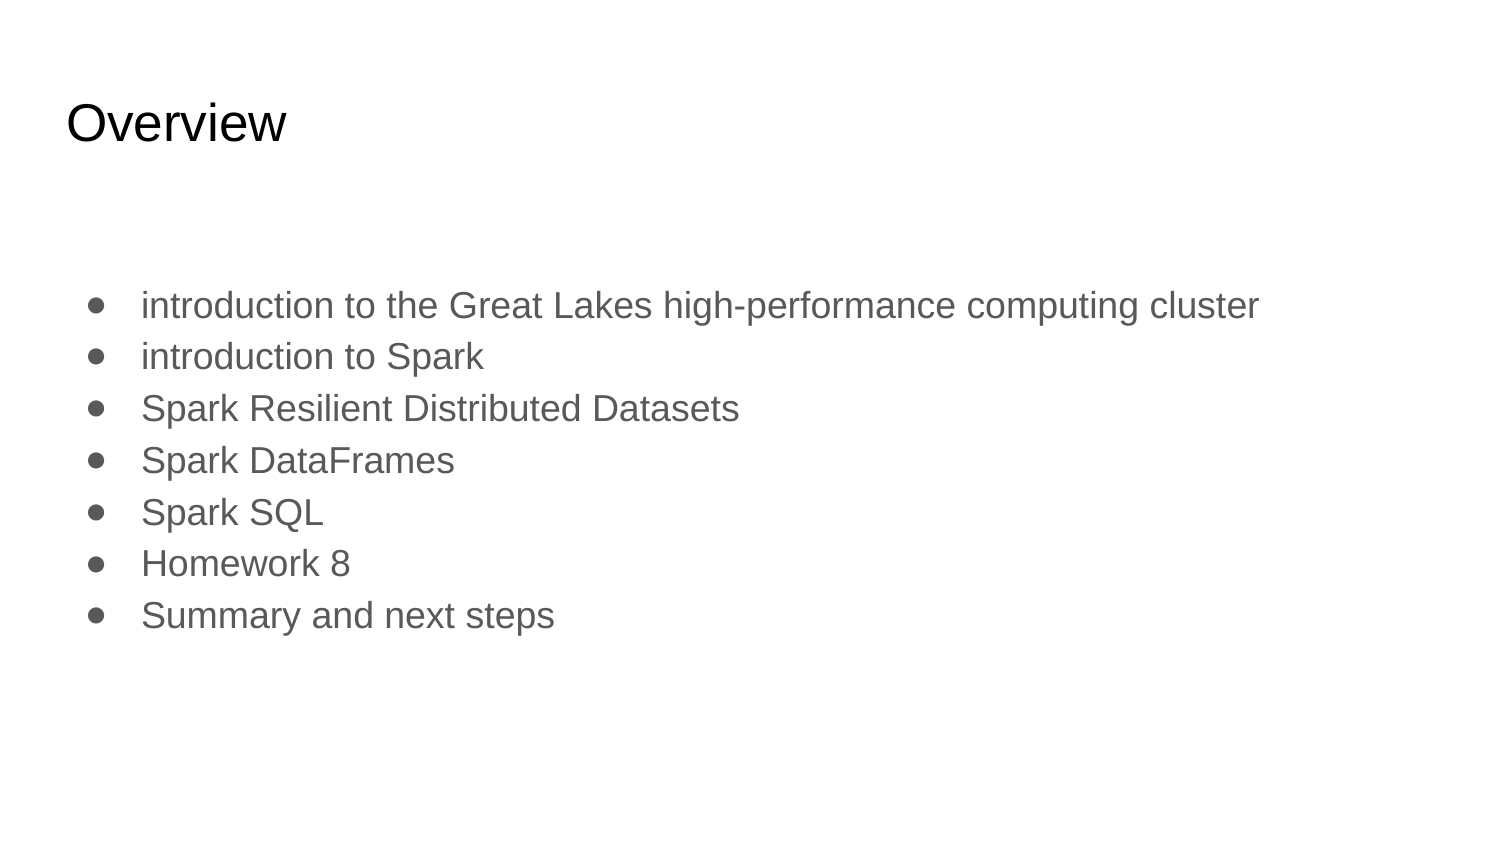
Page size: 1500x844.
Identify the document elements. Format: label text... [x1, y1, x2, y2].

title Overview [51, 72, 1449, 167]
list introduction to the Great Lakes high-performance computing cluster introduction to Spark Spark Resilient Distributed Datasets Spark DataFrames Spark SQL Homework 8 Summary and next steps [51, 189, 1449, 750]
